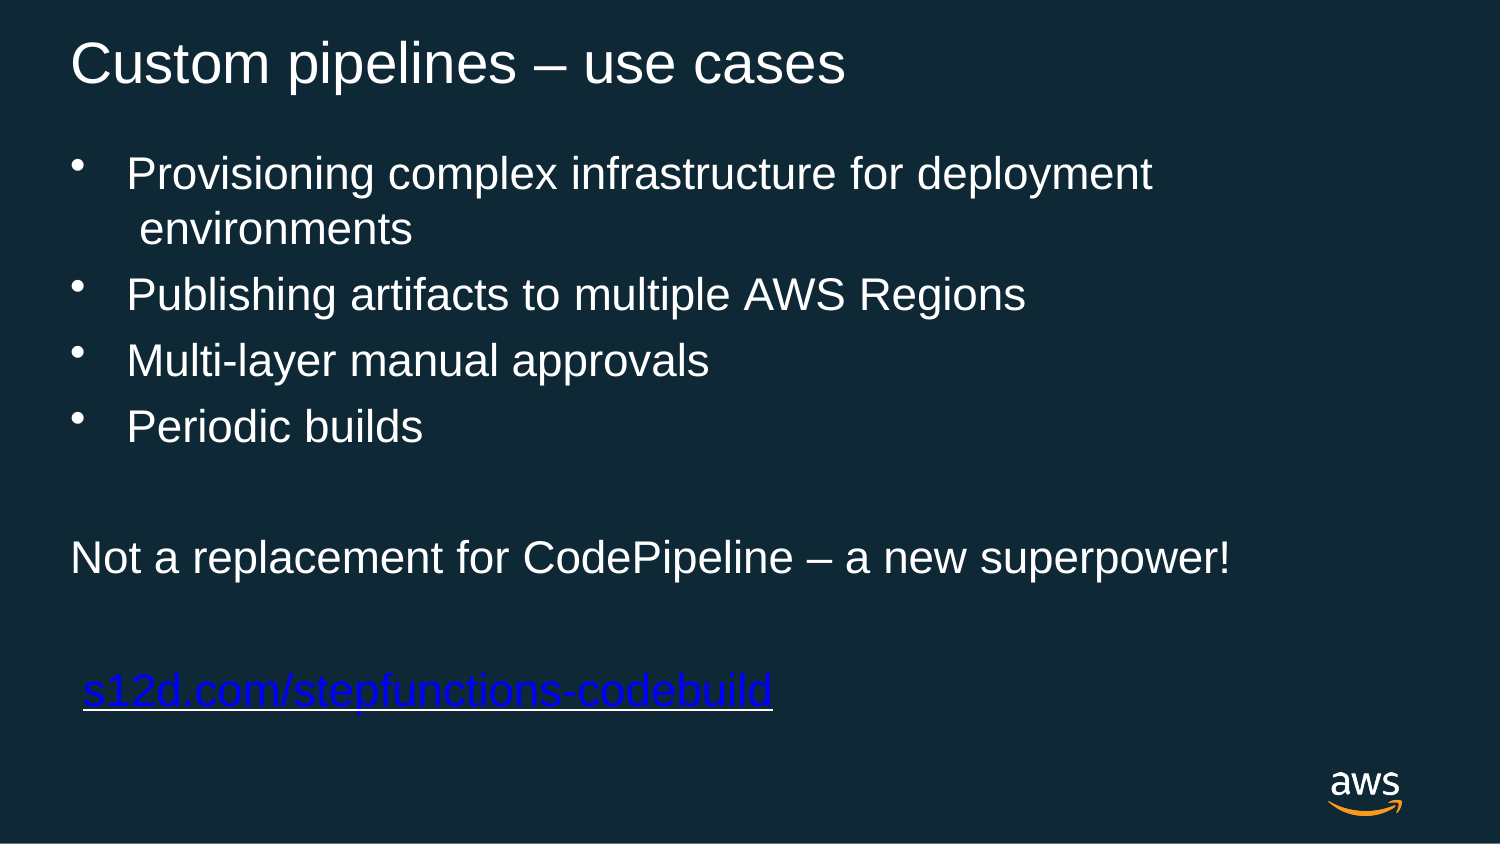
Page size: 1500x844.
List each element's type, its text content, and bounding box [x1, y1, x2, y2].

text_box Provisioning complex infrastructure for deployment environments Publishing artifacts to multiple AWS Regions Multi-layer manual approvals Periodic builds Not a replacement for CodePipeline – a new superpower! s12d.com/stepfunctions-codebuild [68, 141, 1238, 716]
title Custom pipelines – use cases [68, 22, 849, 141]
picture [1328, 772, 1402, 816]
